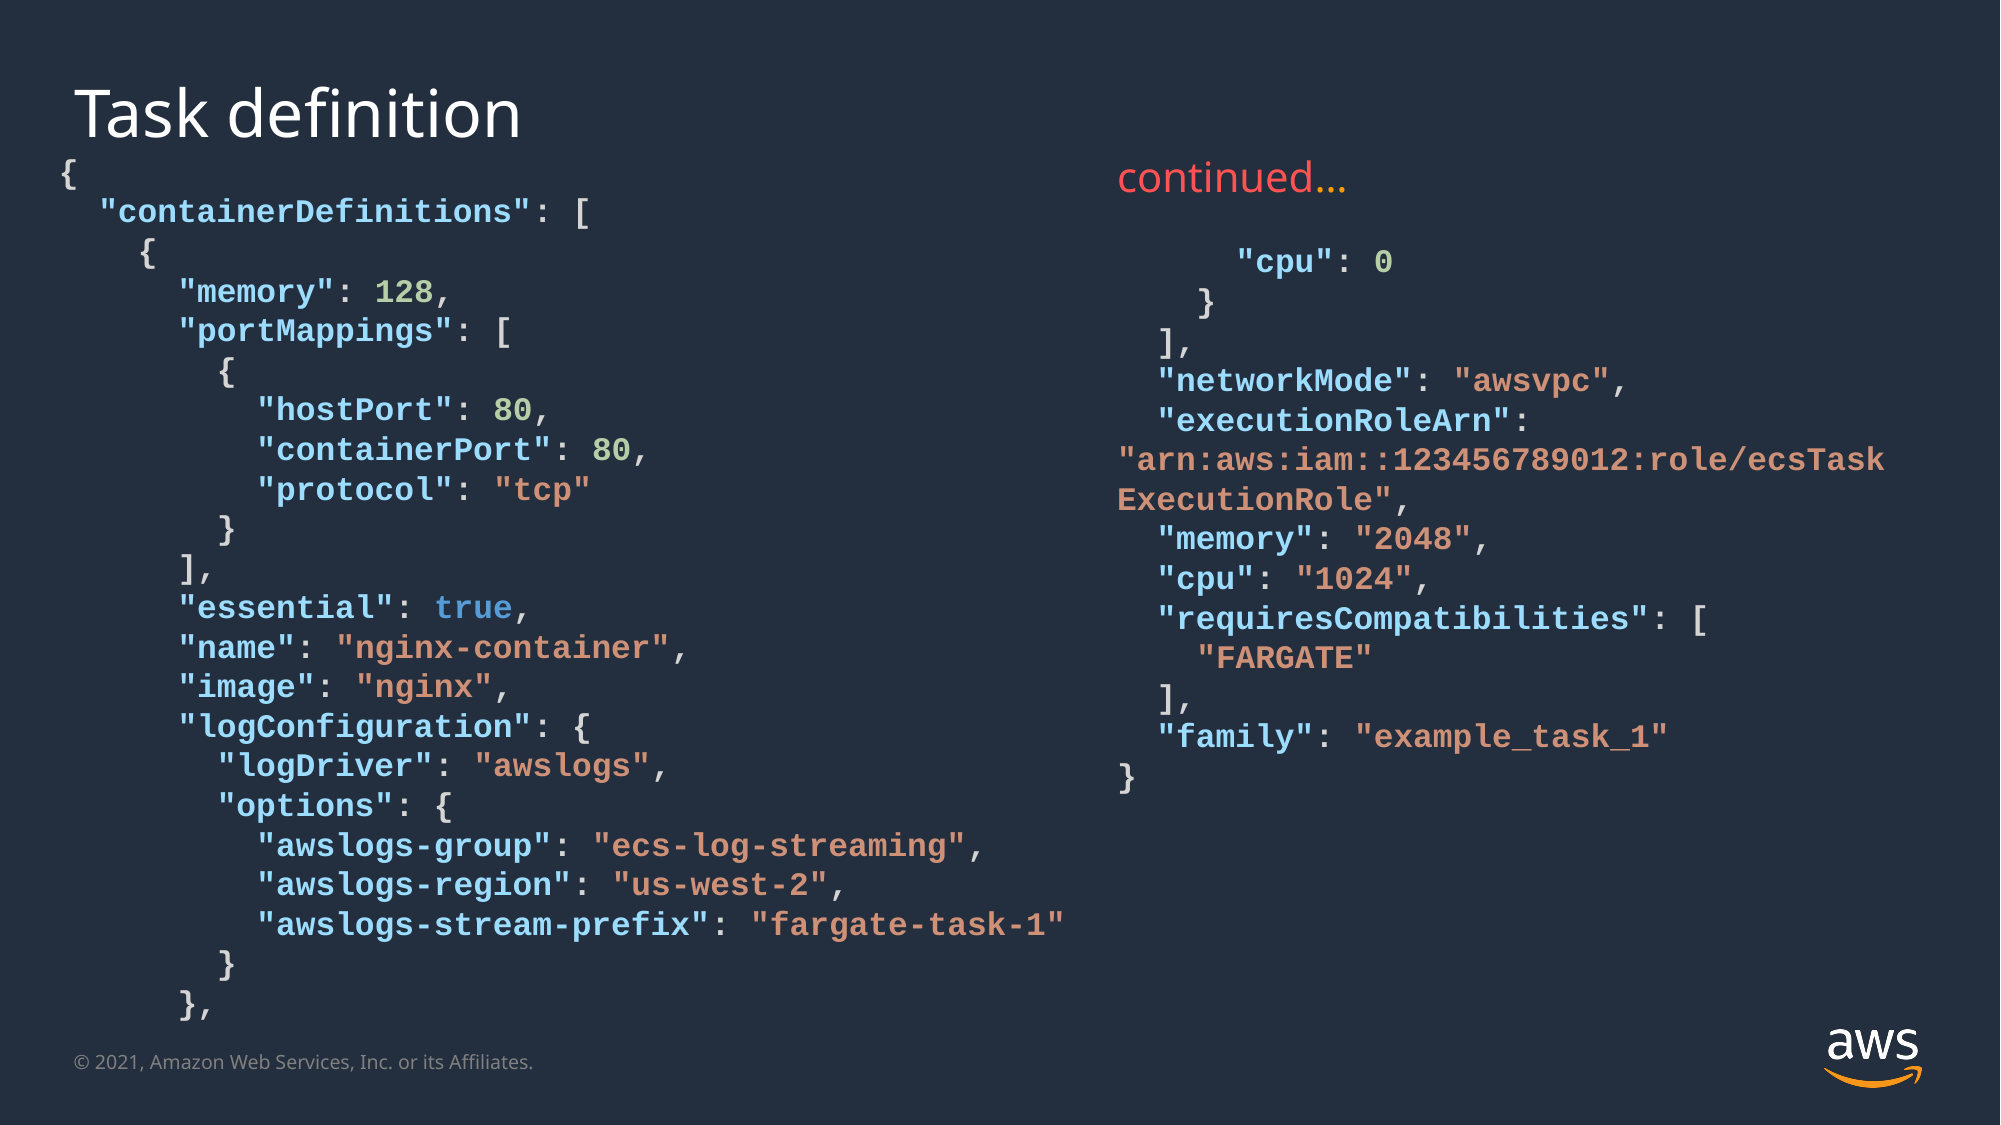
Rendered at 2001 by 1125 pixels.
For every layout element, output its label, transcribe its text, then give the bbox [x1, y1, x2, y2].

text_box continued… "cpu": 0 } ], "networkMode": "awsvpc", "executionRoleArn": "arn:aws:iam::123456789012:role/ecsTaskExecutionRole", "memory": "2048", "cpu": "1024", "requiresCompatibilities": [ "FARGATE" ], "family": "example_task_1" } [1102, 143, 1907, 802]
title Task definition [44, 47, 1957, 196]
picture [1824, 1029, 1922, 1088]
text_box { "containerDefinitions": [ { "memory": 128, "portMappings": [ { "hostPort": 80, "containerPort": 80, "protocol": "tcp" } ], "essential": true, "name": "nginx-container", "image": "nginx", "logConfiguration": { "logDriver": "awslogs", "options": { "awslogs-group": "ecs-log-streaming", "awslogs-region": "us-west-2", "awslogs-stream-prefix": "fargate-task-1" } }, [44, 142, 1569, 1068]
